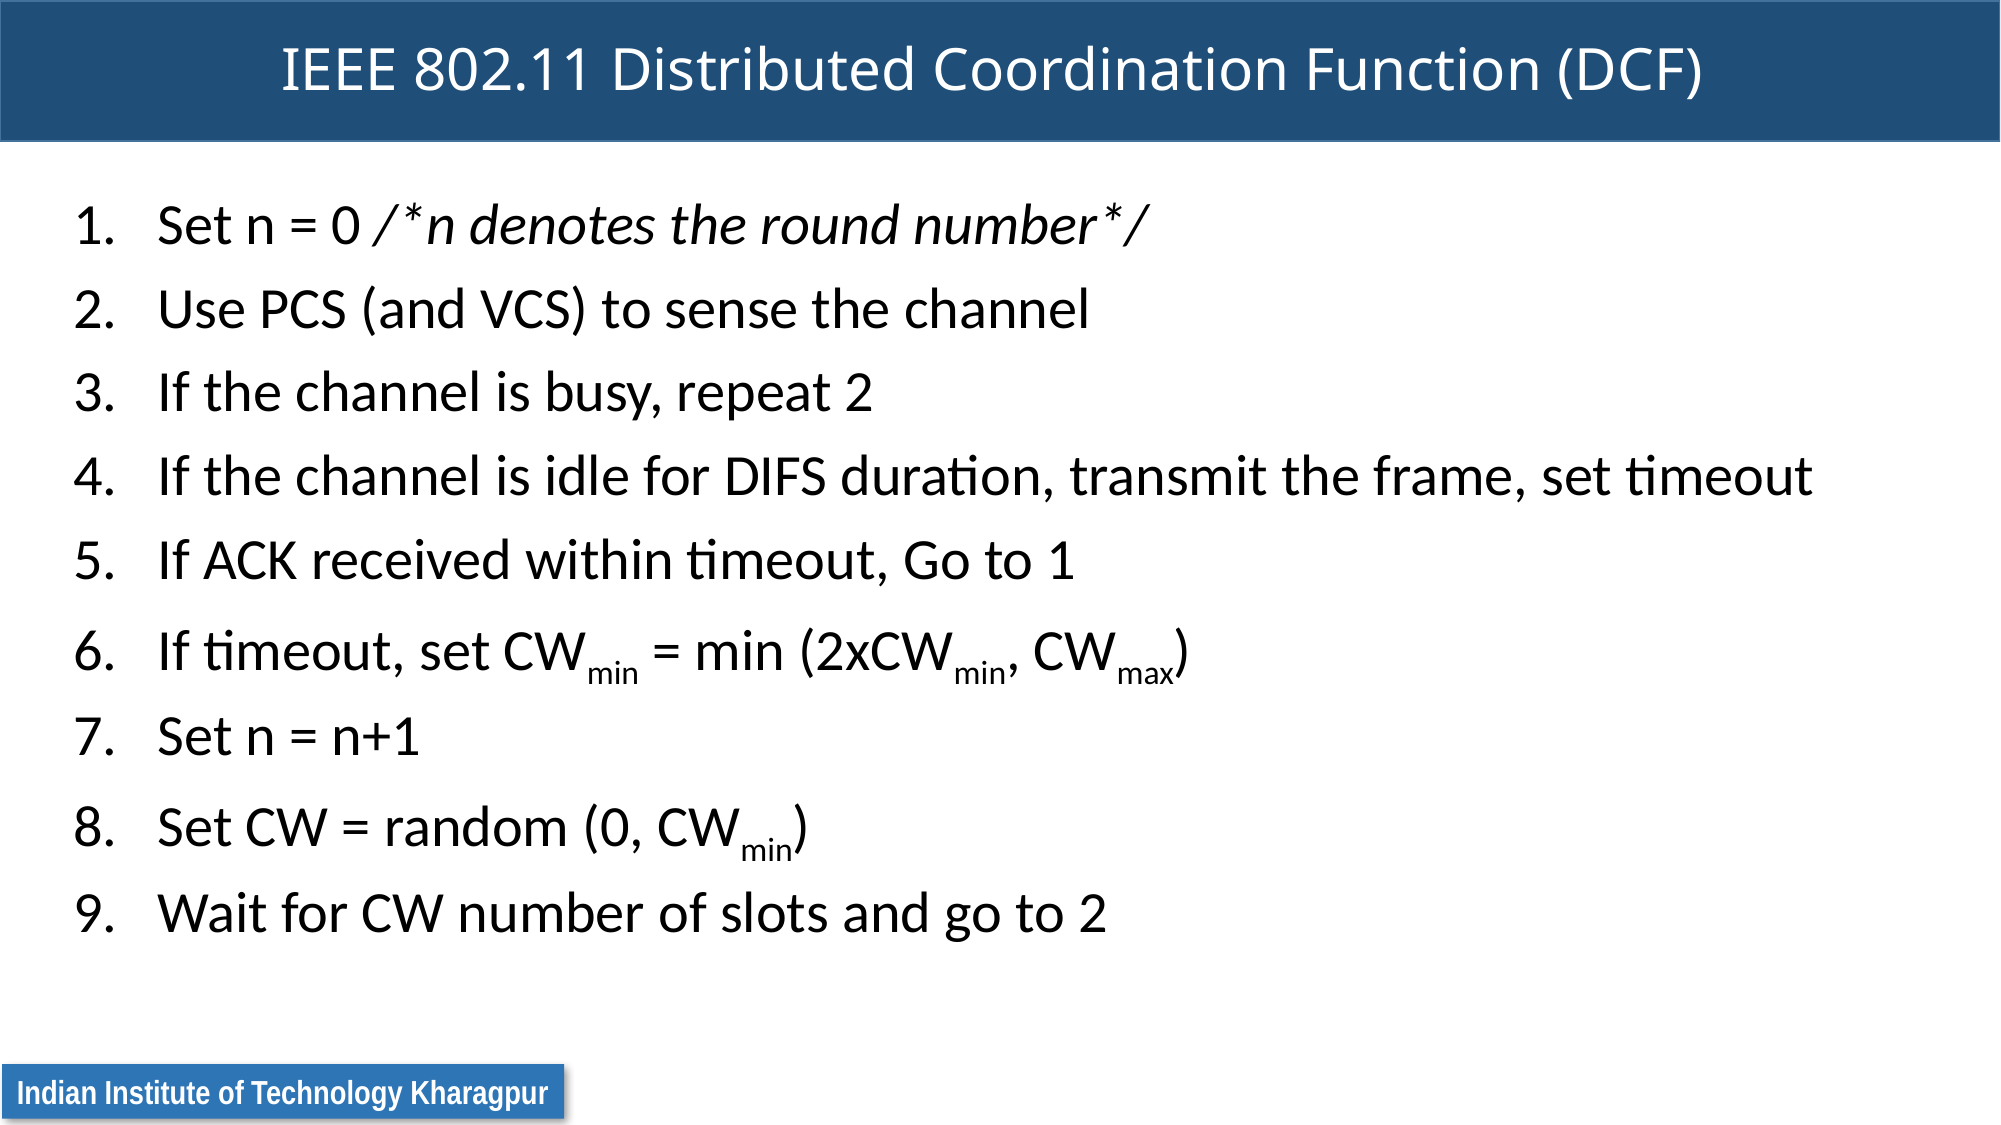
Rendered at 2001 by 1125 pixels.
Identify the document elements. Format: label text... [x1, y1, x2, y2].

title IEEE 802.11 Distributed Coordination Function (DCF) [0, 1, 2000, 141]
list Set n = 0 /*n denotes the round number*/ Use PCS (and VCS) to sense the channel If the channel is busy, repeat 2 If the channel is idle for DIFS duration, transmit the frame, set timeout If ACK received within timeout, Go to 1 If timeout, set CWmin = min (2xCWmin, CWmax) Set n = n+1 Set CW = random (0, CWmin) Wait for CW number of slots and go to 2 [58, 186, 1954, 1065]
